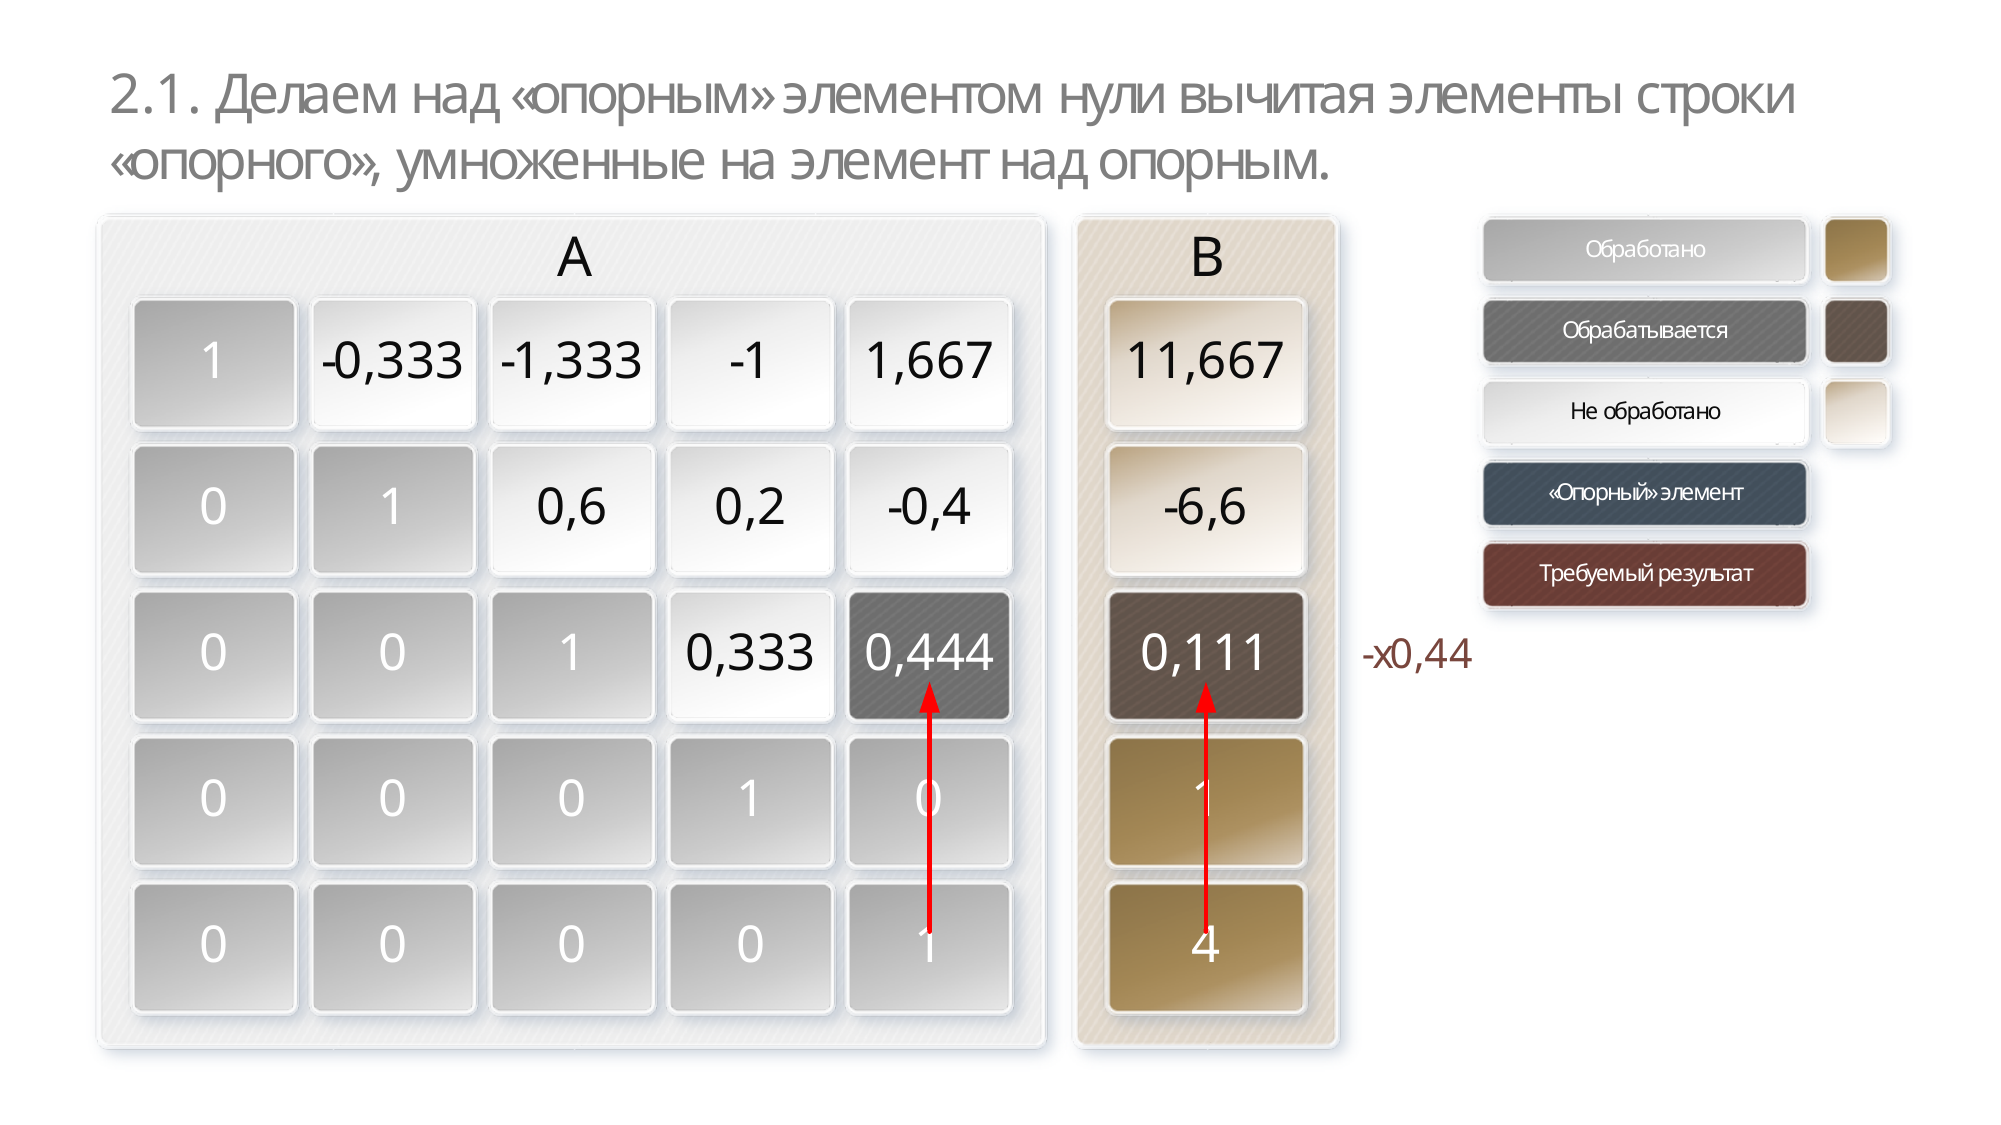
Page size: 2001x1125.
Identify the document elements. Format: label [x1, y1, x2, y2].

picture [79, 47, 1921, 1078]
